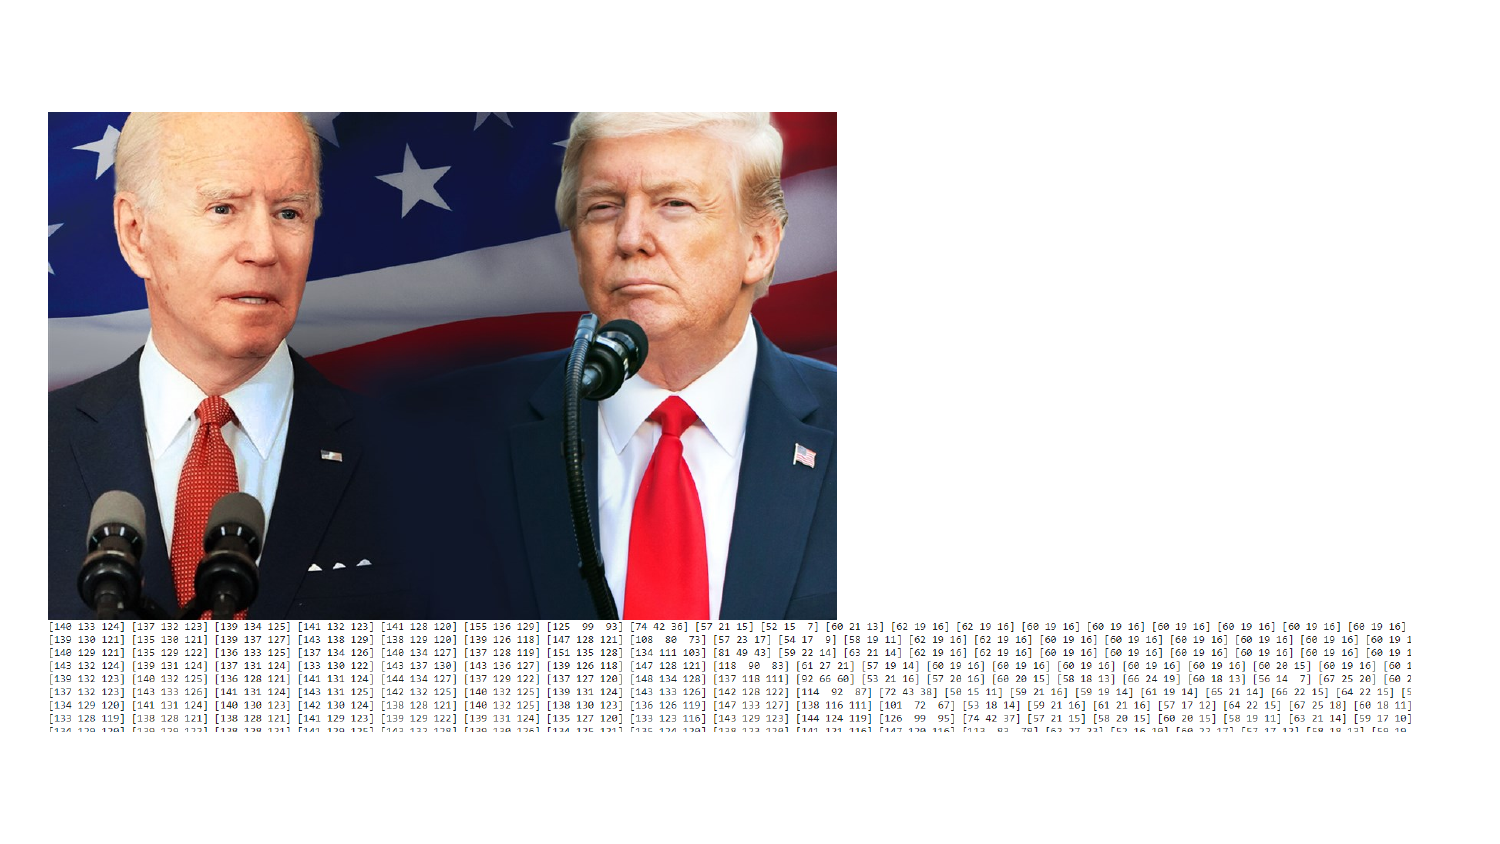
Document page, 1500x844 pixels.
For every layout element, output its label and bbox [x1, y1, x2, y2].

picture [39, 111, 1411, 732]
